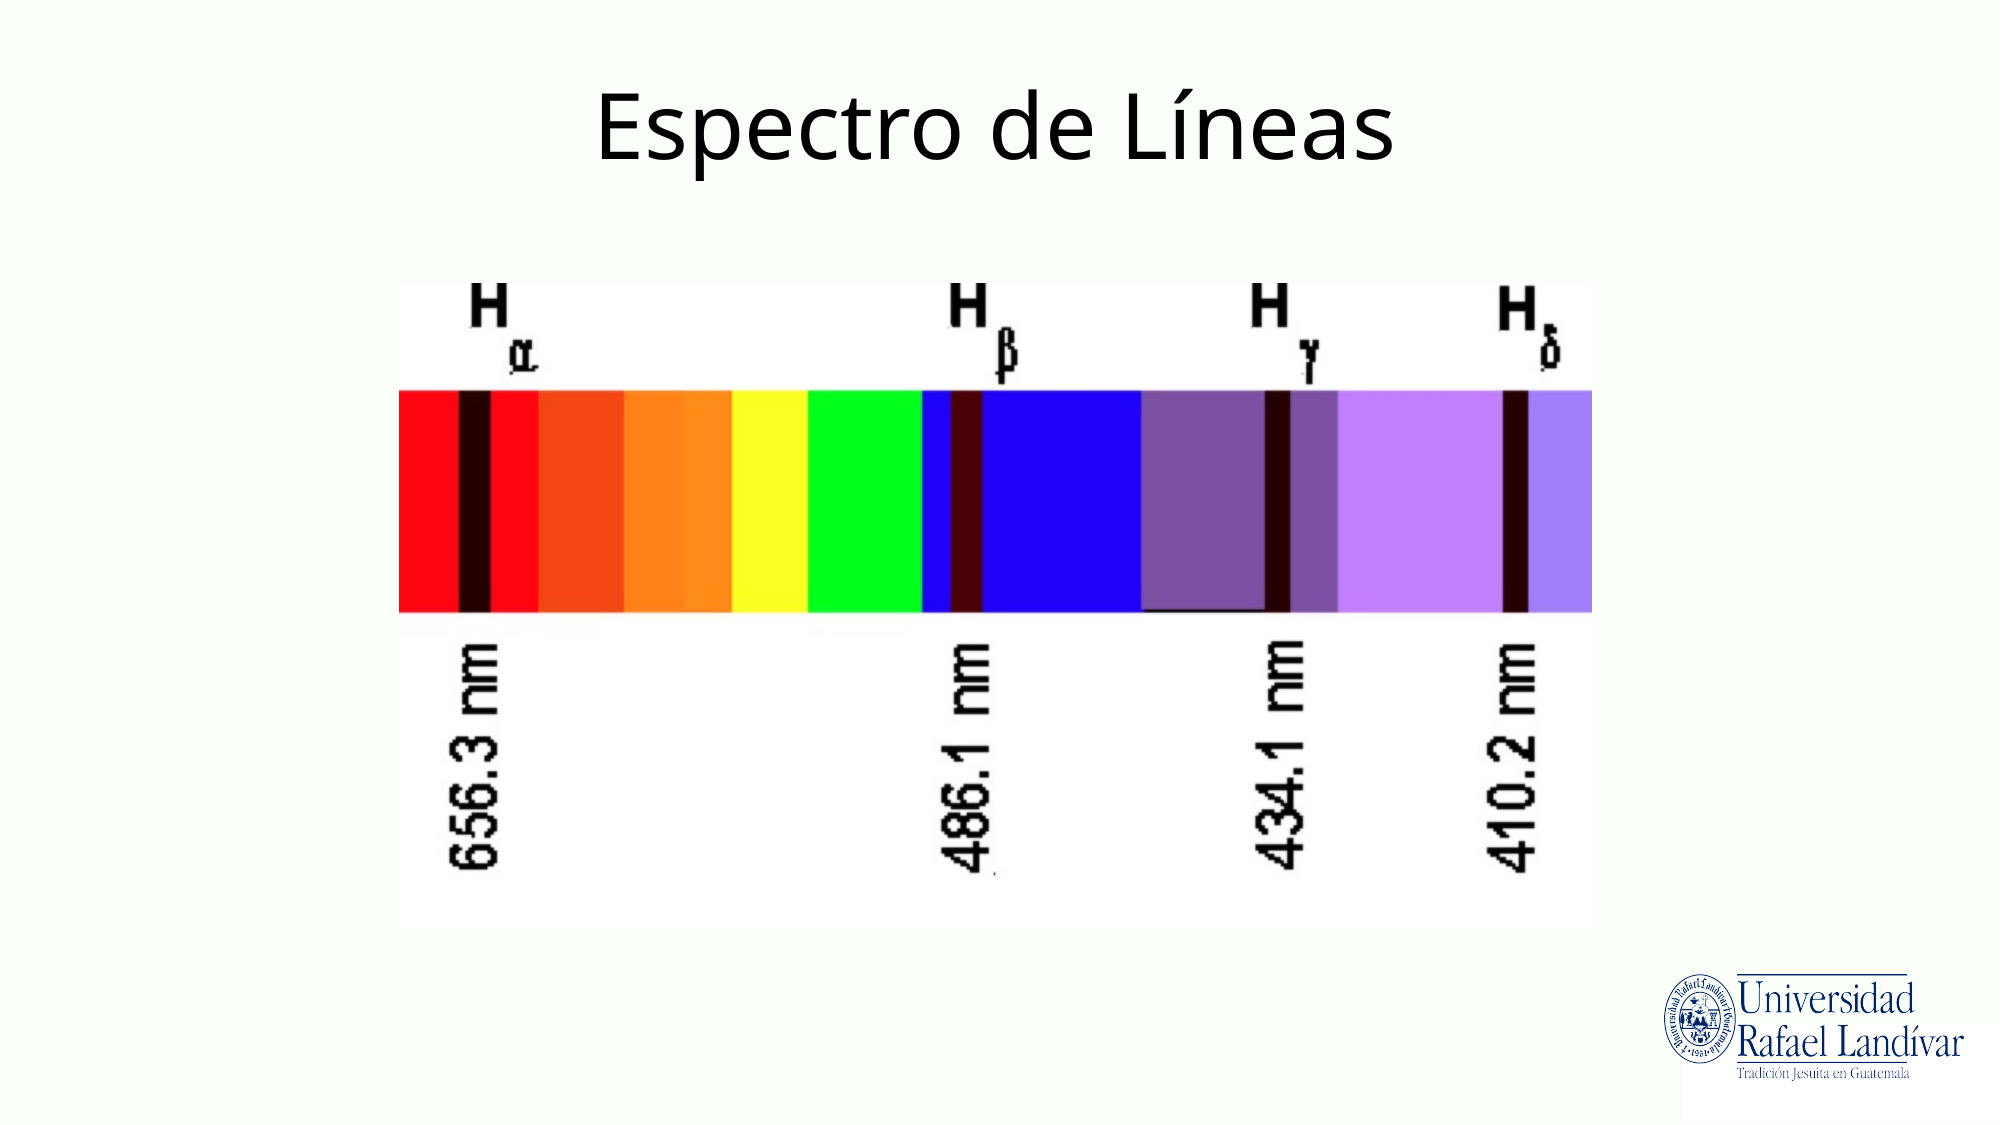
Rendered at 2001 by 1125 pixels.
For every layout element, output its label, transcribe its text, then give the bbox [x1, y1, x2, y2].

picture [399, 283, 1592, 927]
text_box Espectro de Líneas [526, 60, 1464, 182]
picture [1664, 974, 1964, 1081]
text_box [1683, 1023, 2000, 1123]
